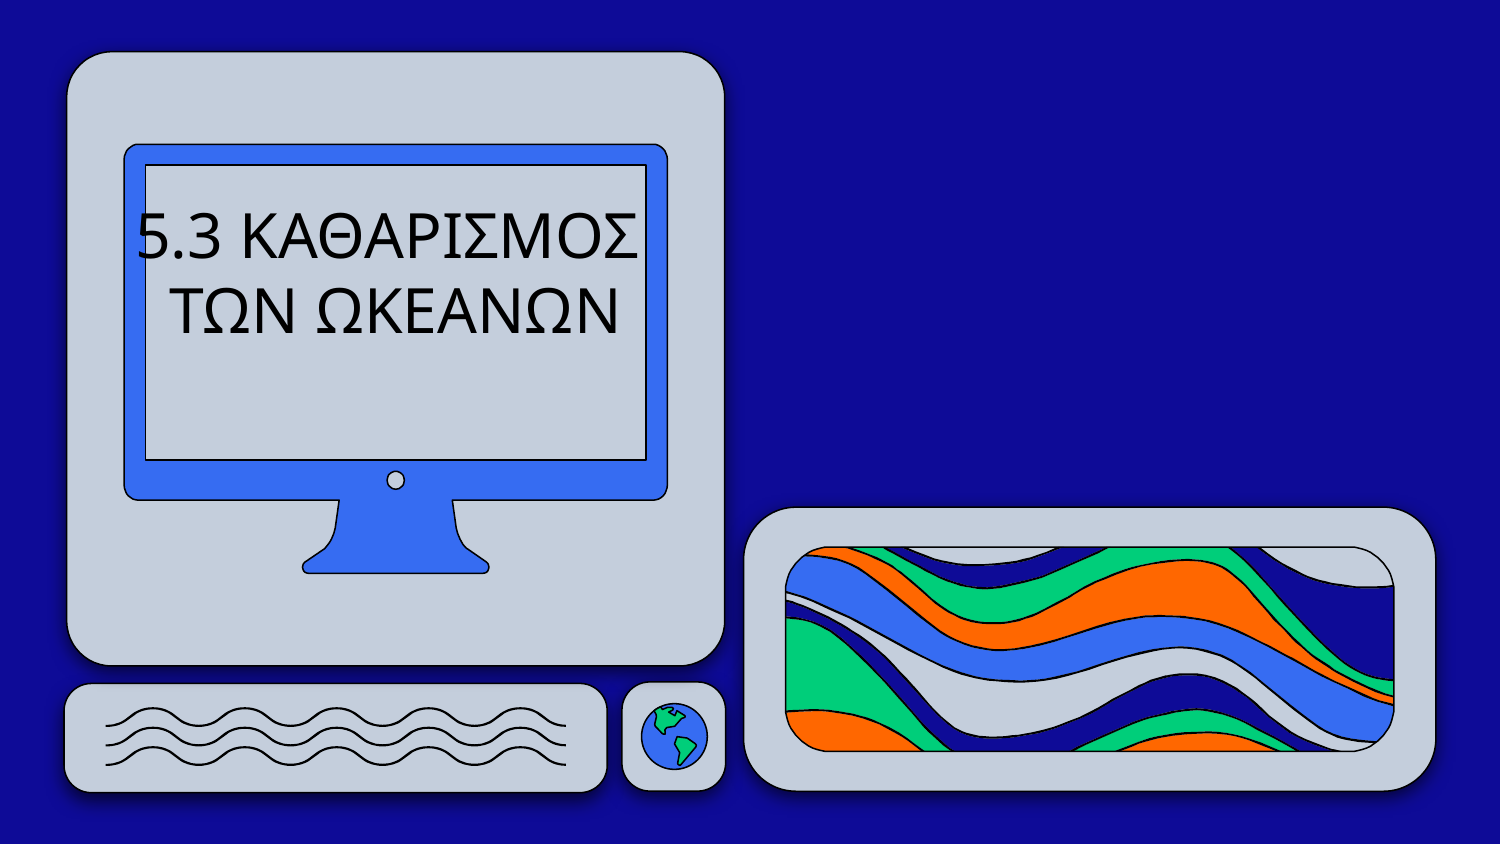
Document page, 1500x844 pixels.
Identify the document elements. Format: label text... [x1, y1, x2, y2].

text_box [66, 51, 725, 188]
text_box [124, 144, 668, 188]
text_box [124, 354, 668, 574]
text_box 5.3 ΚΑΘΑΡΙΣΜΟΣ ΤΩΝ ΩΚΕΑΝΩΝ [66, 188, 725, 354]
text_box [66, 354, 725, 666]
